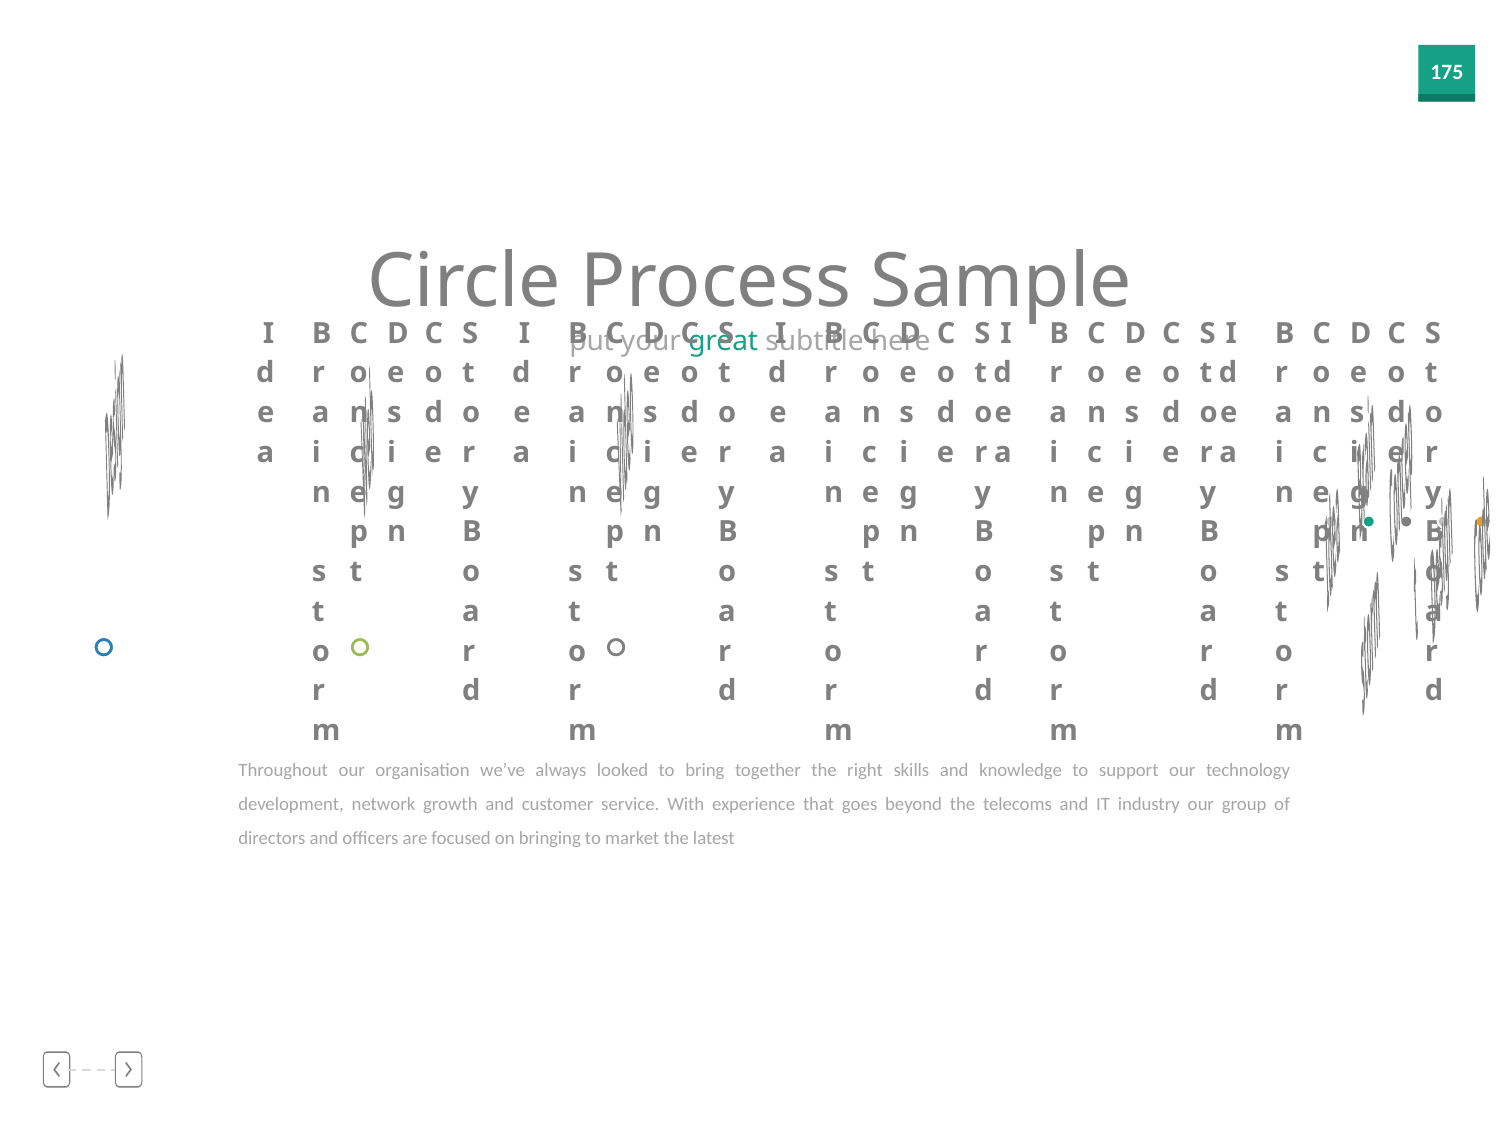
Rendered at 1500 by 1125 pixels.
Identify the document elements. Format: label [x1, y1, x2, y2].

text_box [93, 224, 1500, 856]
